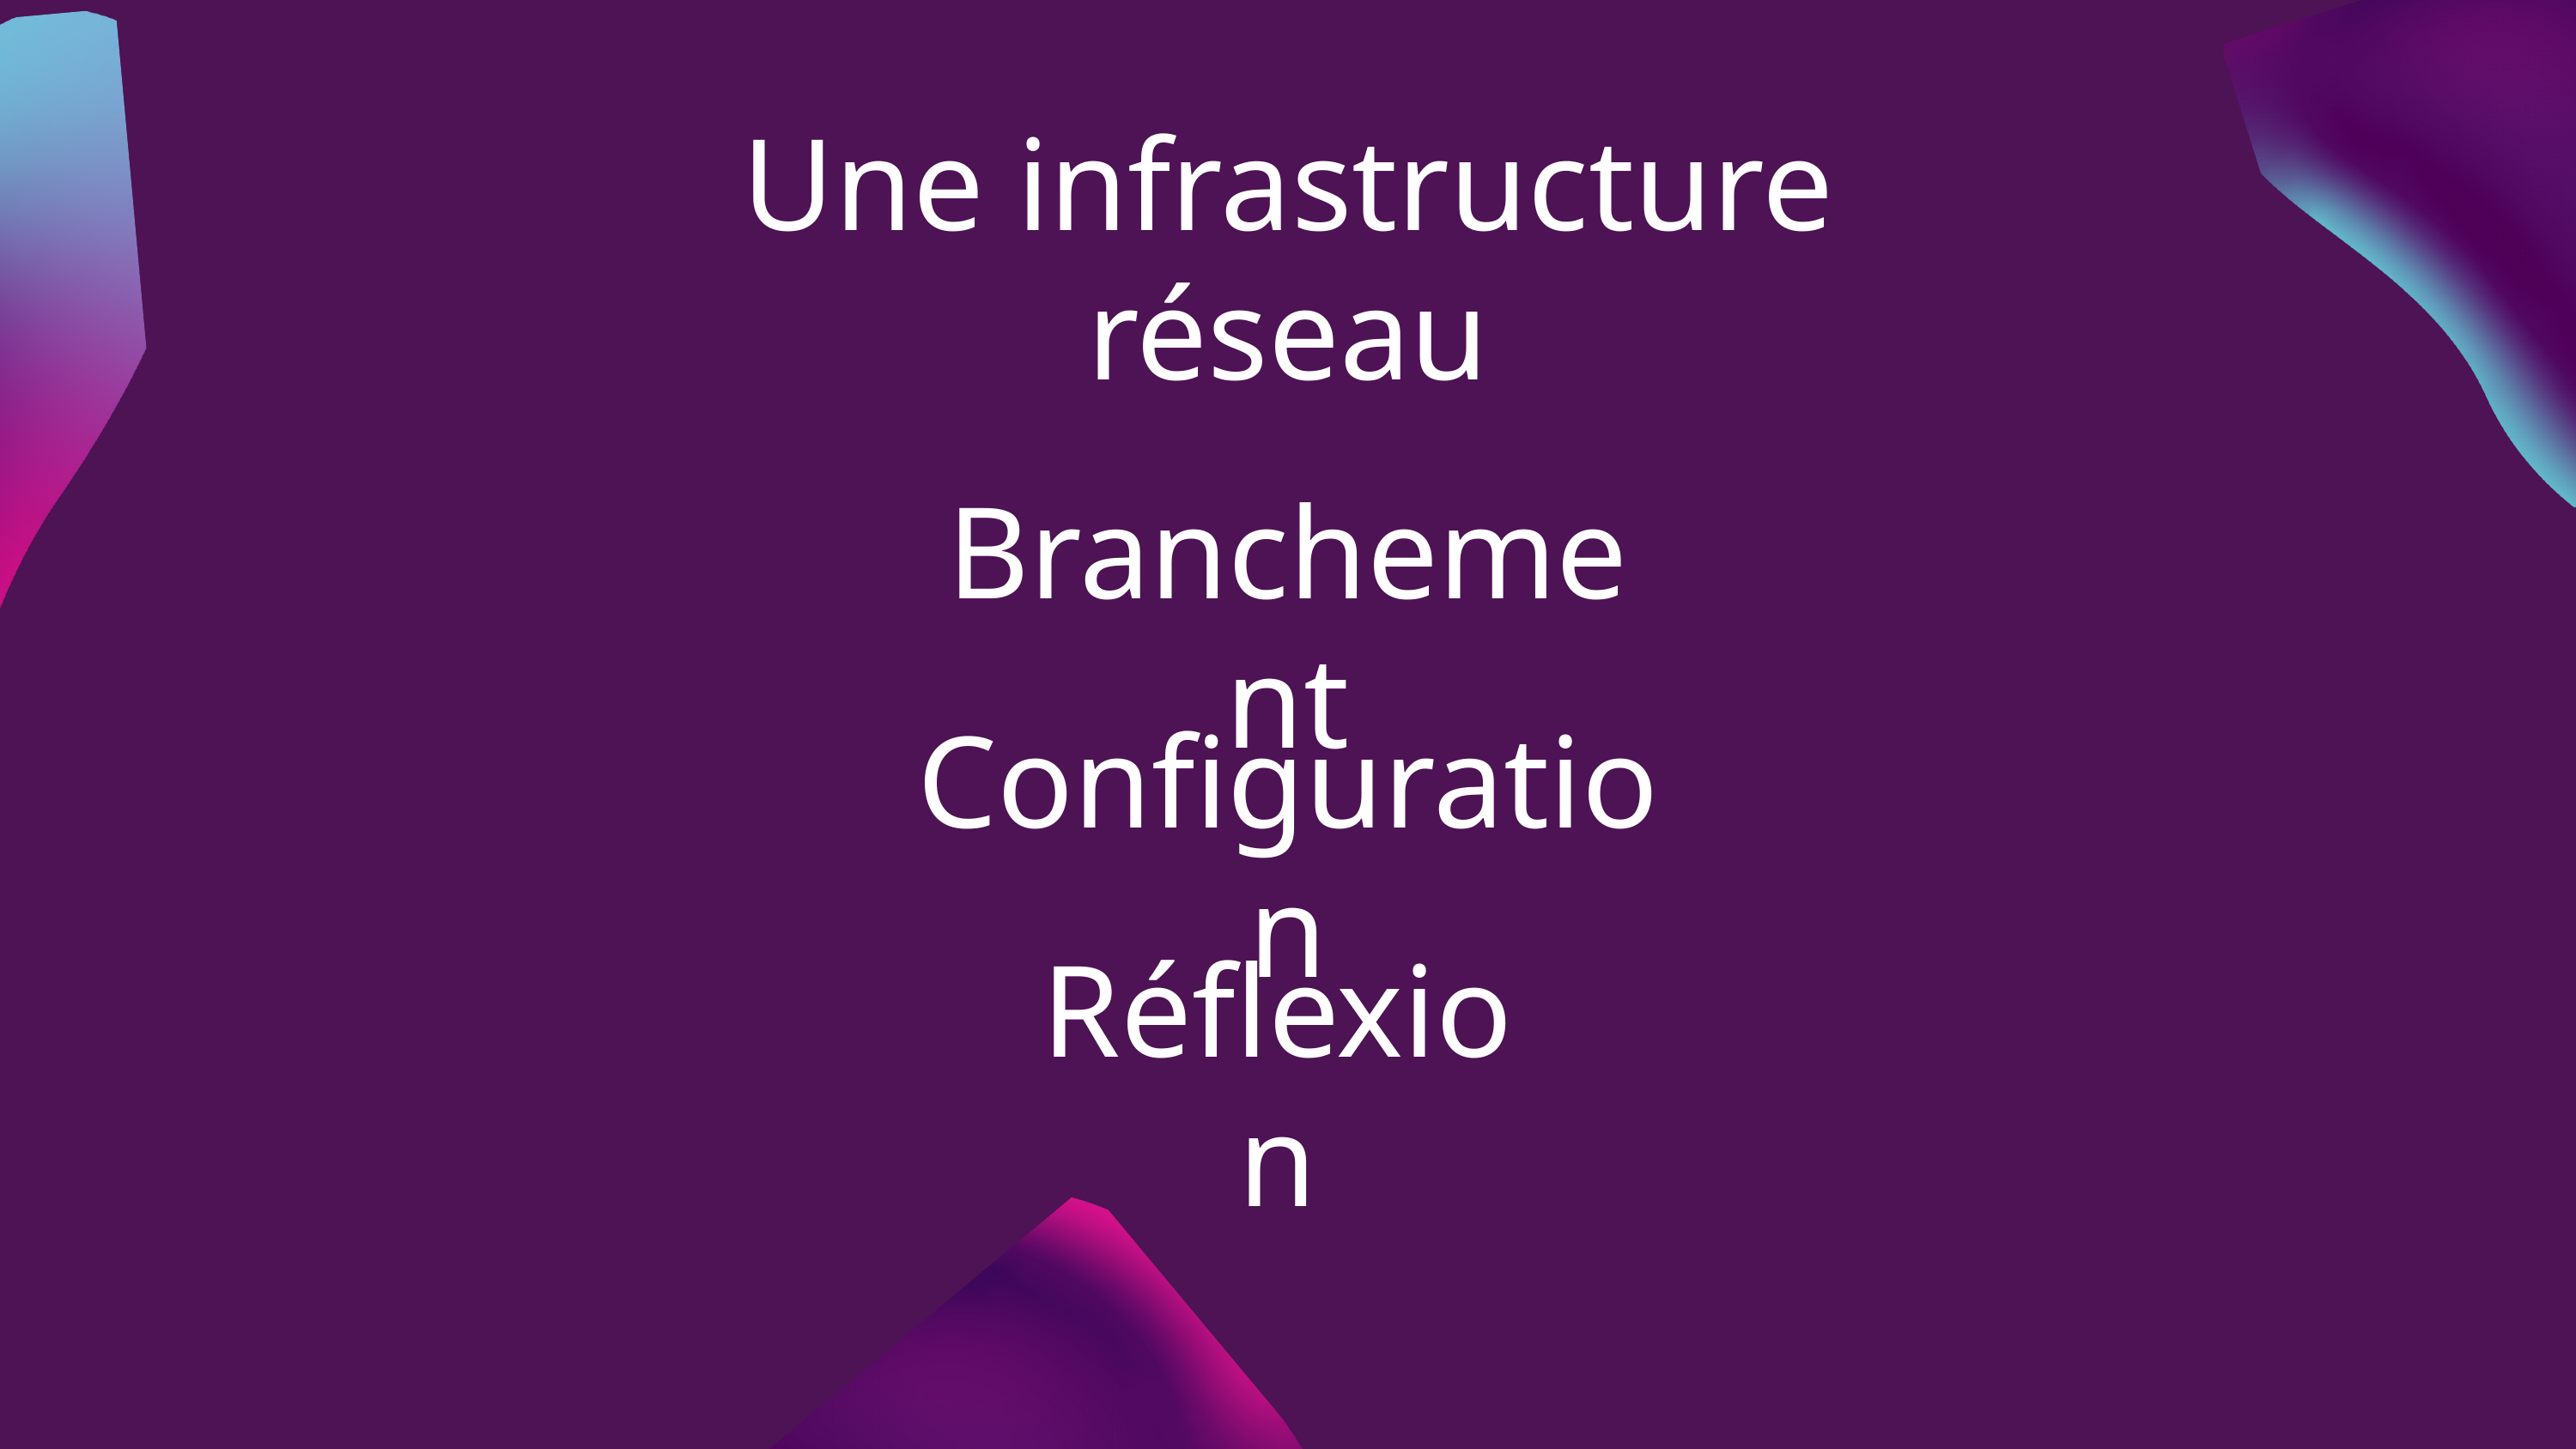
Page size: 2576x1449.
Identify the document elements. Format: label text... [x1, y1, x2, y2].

text_box Branchement [908, 474, 1668, 703]
text_box Réflexion [1014, 932, 1541, 1232]
text_box Configuration [898, 703, 1678, 1003]
text_box [2220, 0, 2576, 567]
text_box [0, 8, 199, 943]
text_box [769, 1232, 1309, 1449]
text_box Une infrastructure réseau [565, 106, 2011, 406]
